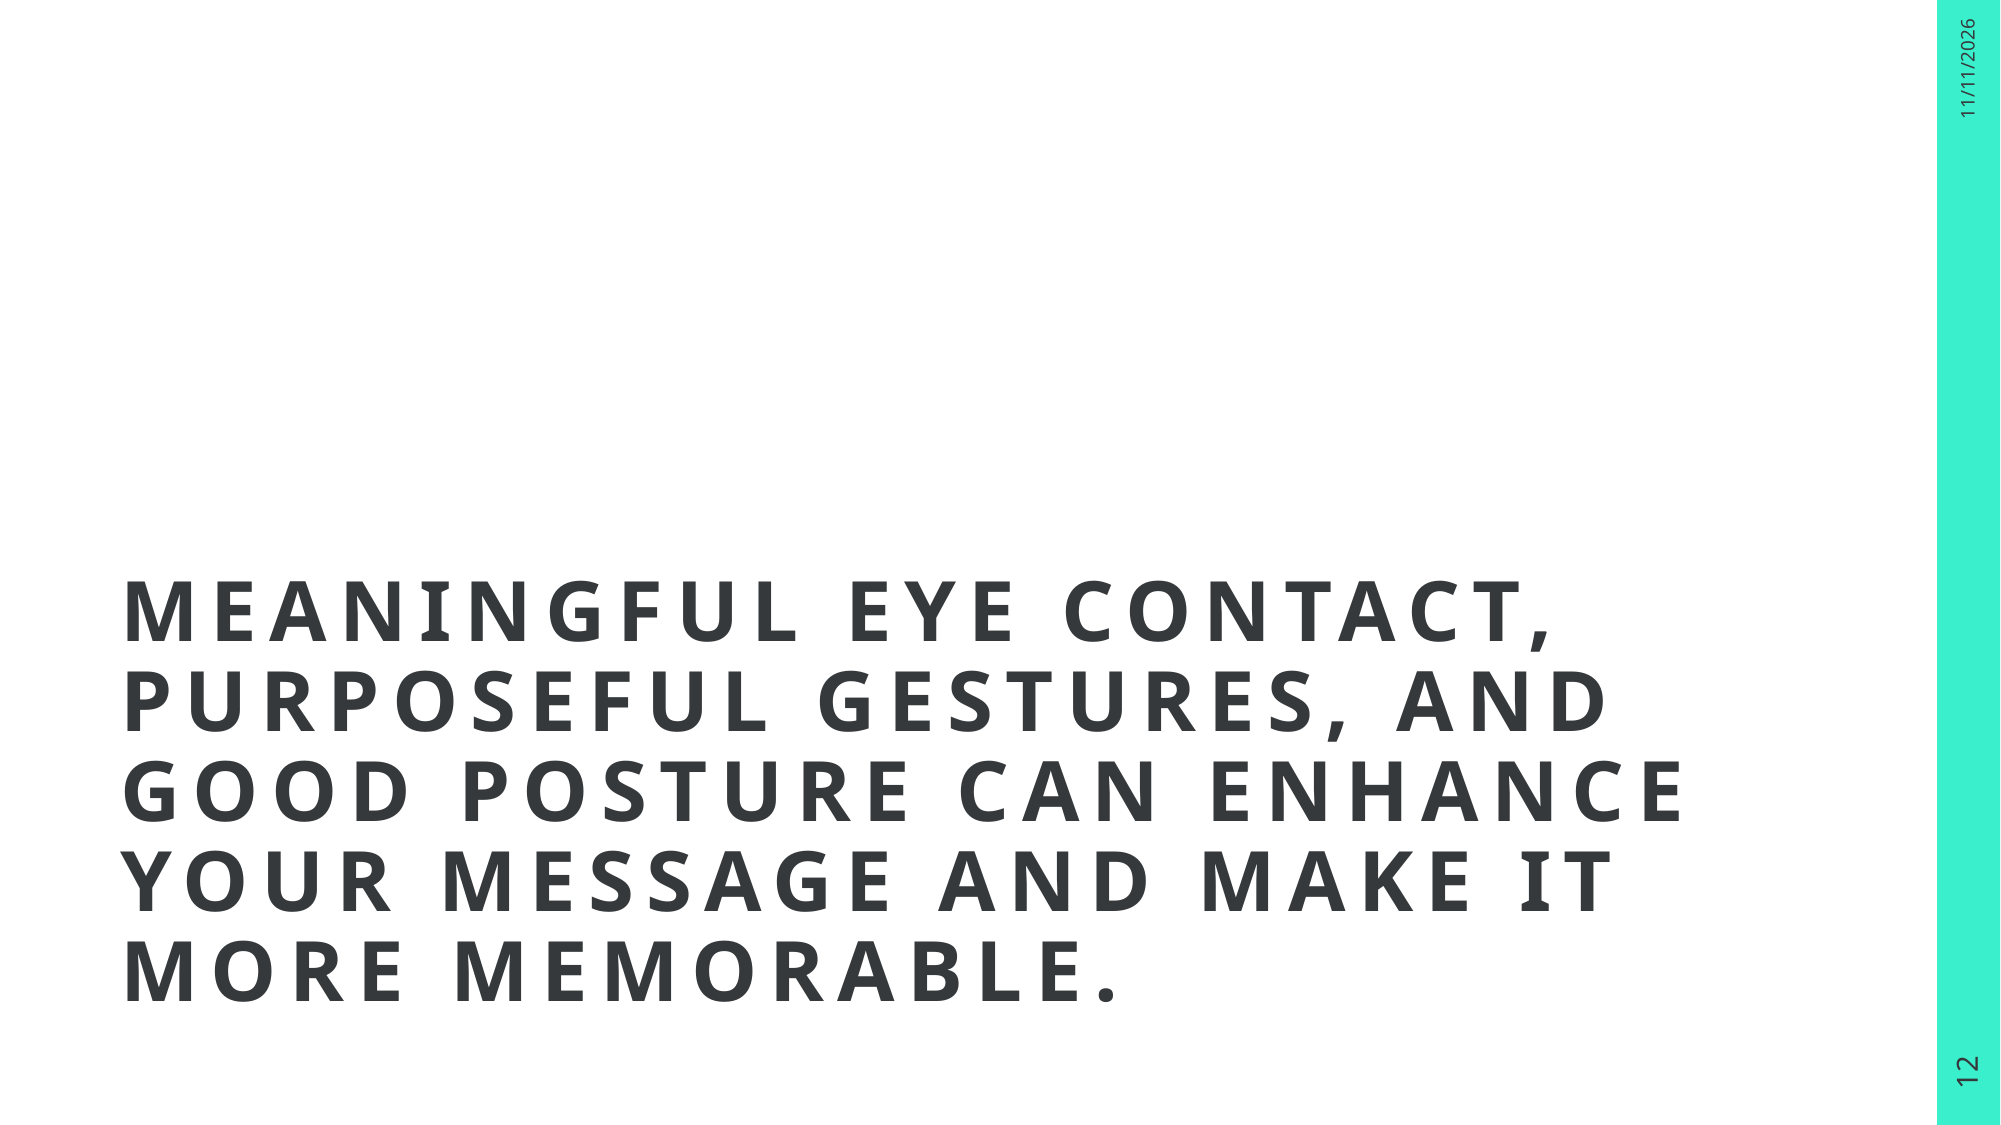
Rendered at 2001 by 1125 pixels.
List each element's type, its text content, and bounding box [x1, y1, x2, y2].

title Meaningful eye contact, purposeful gestures, and good posture can enhance your message and make it more memorable. [105, 138, 1707, 1020]
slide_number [1937, 0, 2000, 139]
slide_number 12 [1937, 1019, 2000, 1125]
